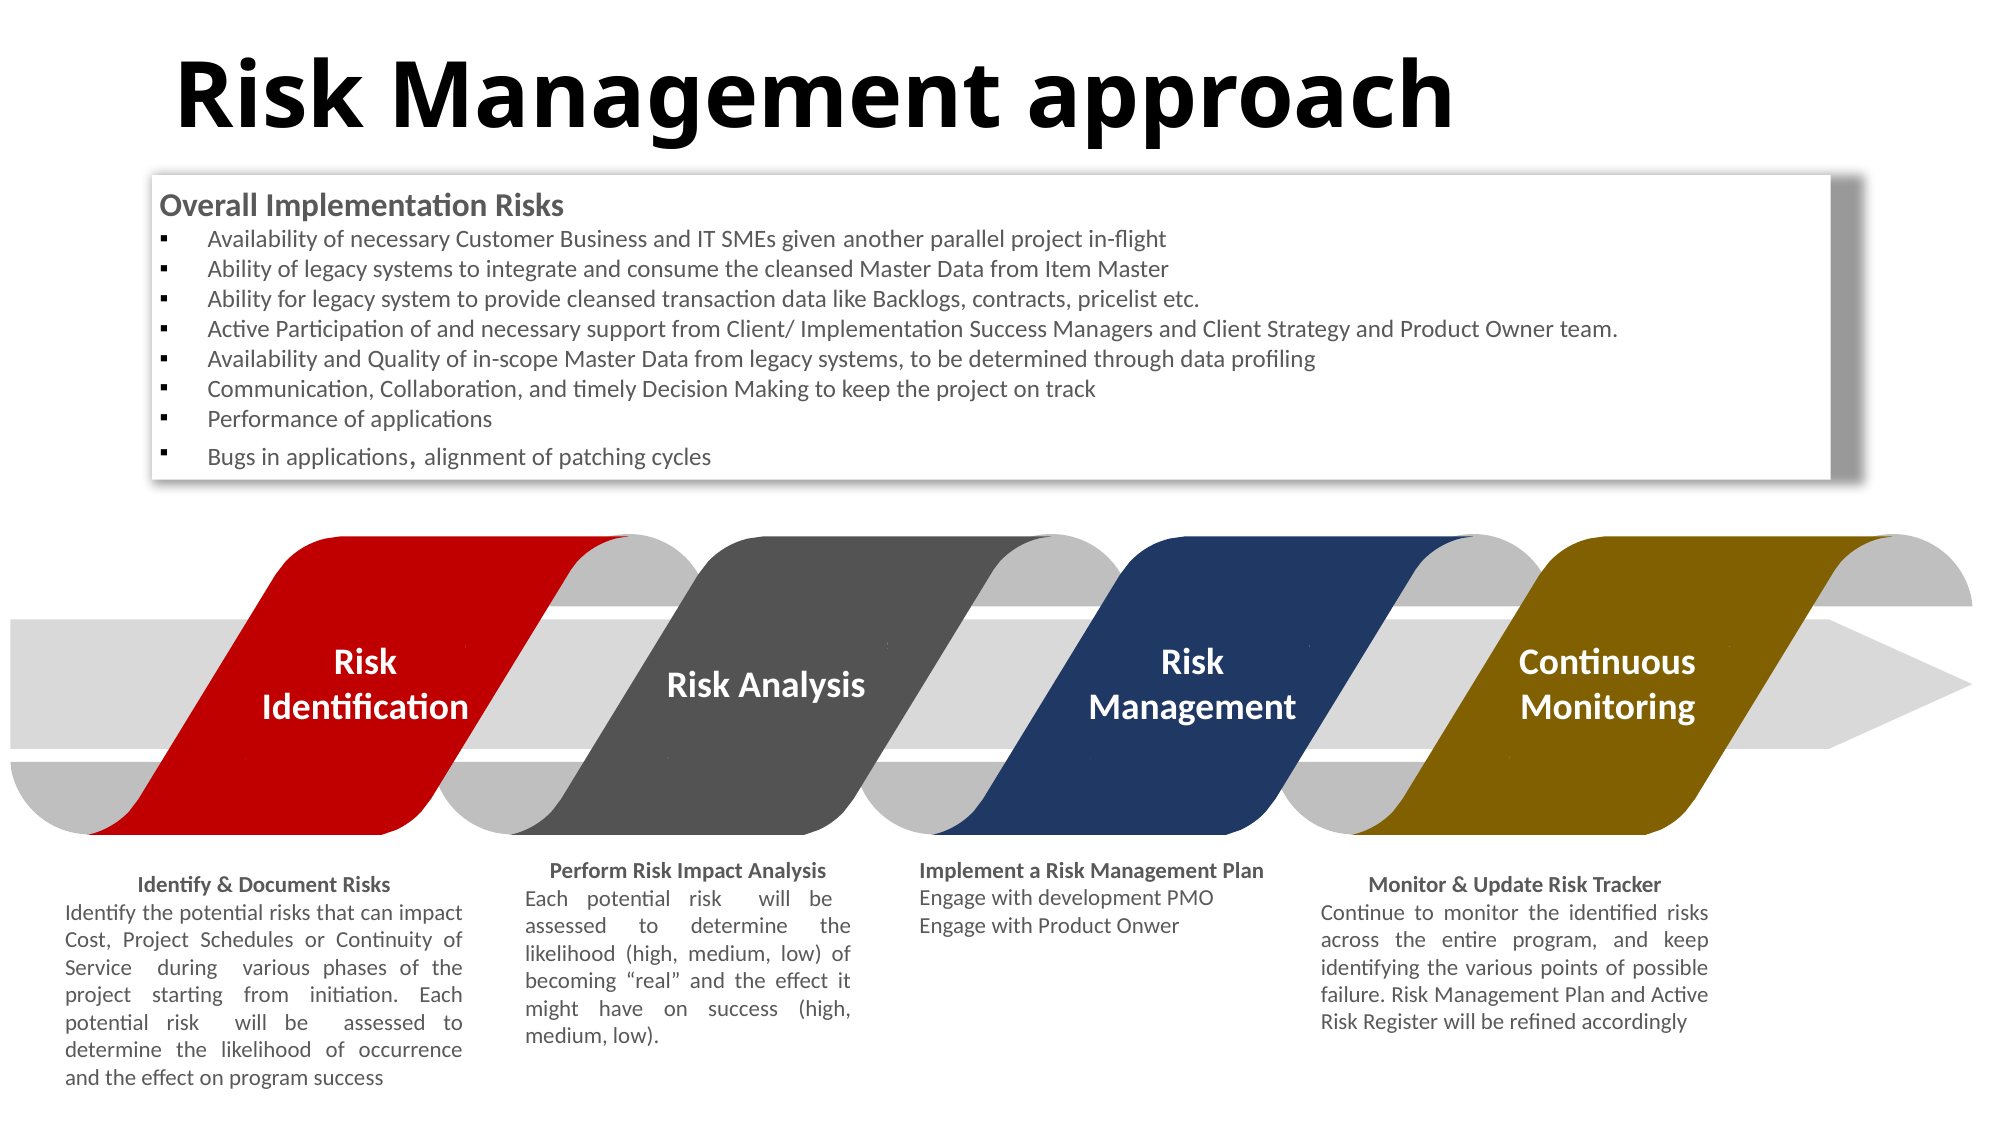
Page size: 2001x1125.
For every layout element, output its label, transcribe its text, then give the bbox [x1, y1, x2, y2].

text_box [1727, 619, 1973, 749]
text_box [1086, 536, 1474, 699]
text_box [549, 534, 698, 607]
text_box [1813, 534, 1973, 607]
text_box [1506, 536, 1893, 667]
text_box Monitor & Update Risk Tracker Continue to monitor the identified risks across the entire program, and keep identifying the various points of possible failure. Risk Management Plan and Active Risk Register will be refined accordingly [1313, 862, 1717, 1042]
text_box [10, 761, 161, 835]
text_box Perform Risk Impact Analysis Each potential risk will be assessed to determine the likelihood (high, medium, low) of becoming “real” and the effect it might have on success (high, medium, low). [517, 848, 859, 1056]
text_box Implement a Risk Management Plan Engage with development PMO Engage with Product Onwer [911, 847, 1299, 946]
text_box [1350, 735, 1735, 835]
text_box [972, 534, 1121, 607]
text_box [242, 536, 629, 699]
text_box [1394, 534, 1541, 607]
text_box [1307, 619, 1511, 749]
text_box Overall Implementation Risks Availability of necessary Customer Business and IT SMEs given another parallel project in-flight Ability of legacy systems to integrate and consume the cleansed Master Data from Item Master Ability for legacy system to provide cleansed transaction data like Backlogs, contracts, pricelist etc. Active Participation of and necessary support from Client/ Implementation Success Managers and Client Strategy and Product Owner team. Availability and Quality of in-scope Master Data from legacy systems, to be determined through data profiling Communication, Collaboration, and timely Decision Making to keep the project on track Performance of applications Bugs in applications, alignment of patching cycles [152, 175, 1831, 480]
text_box [463, 619, 670, 749]
text_box [509, 712, 907, 835]
text_box Risk Analysis [598, 652, 935, 712]
text_box Risk Management [1048, 629, 1337, 735]
text_box [931, 692, 1315, 835]
text_box [885, 619, 1092, 749]
title Risk Management approach [158, 28, 1838, 166]
text_box Continuous Monitoring [1439, 629, 1776, 735]
text_box [86, 634, 471, 835]
text_box [10, 619, 247, 749]
text_box [1282, 761, 1425, 835]
text_box Identify & Document Risks Identify the potential risks that can impact Cost, Project Schedules or Continuity of Service during various phases of the project starting from initiation. Each potential risk will be assessed to determine the likelihood of occurrence and the effect on program success [57, 862, 472, 1098]
text_box [650, 536, 1052, 666]
text_box [439, 761, 583, 835]
text_box [861, 761, 1005, 835]
text_box Risk Identification [239, 629, 492, 735]
